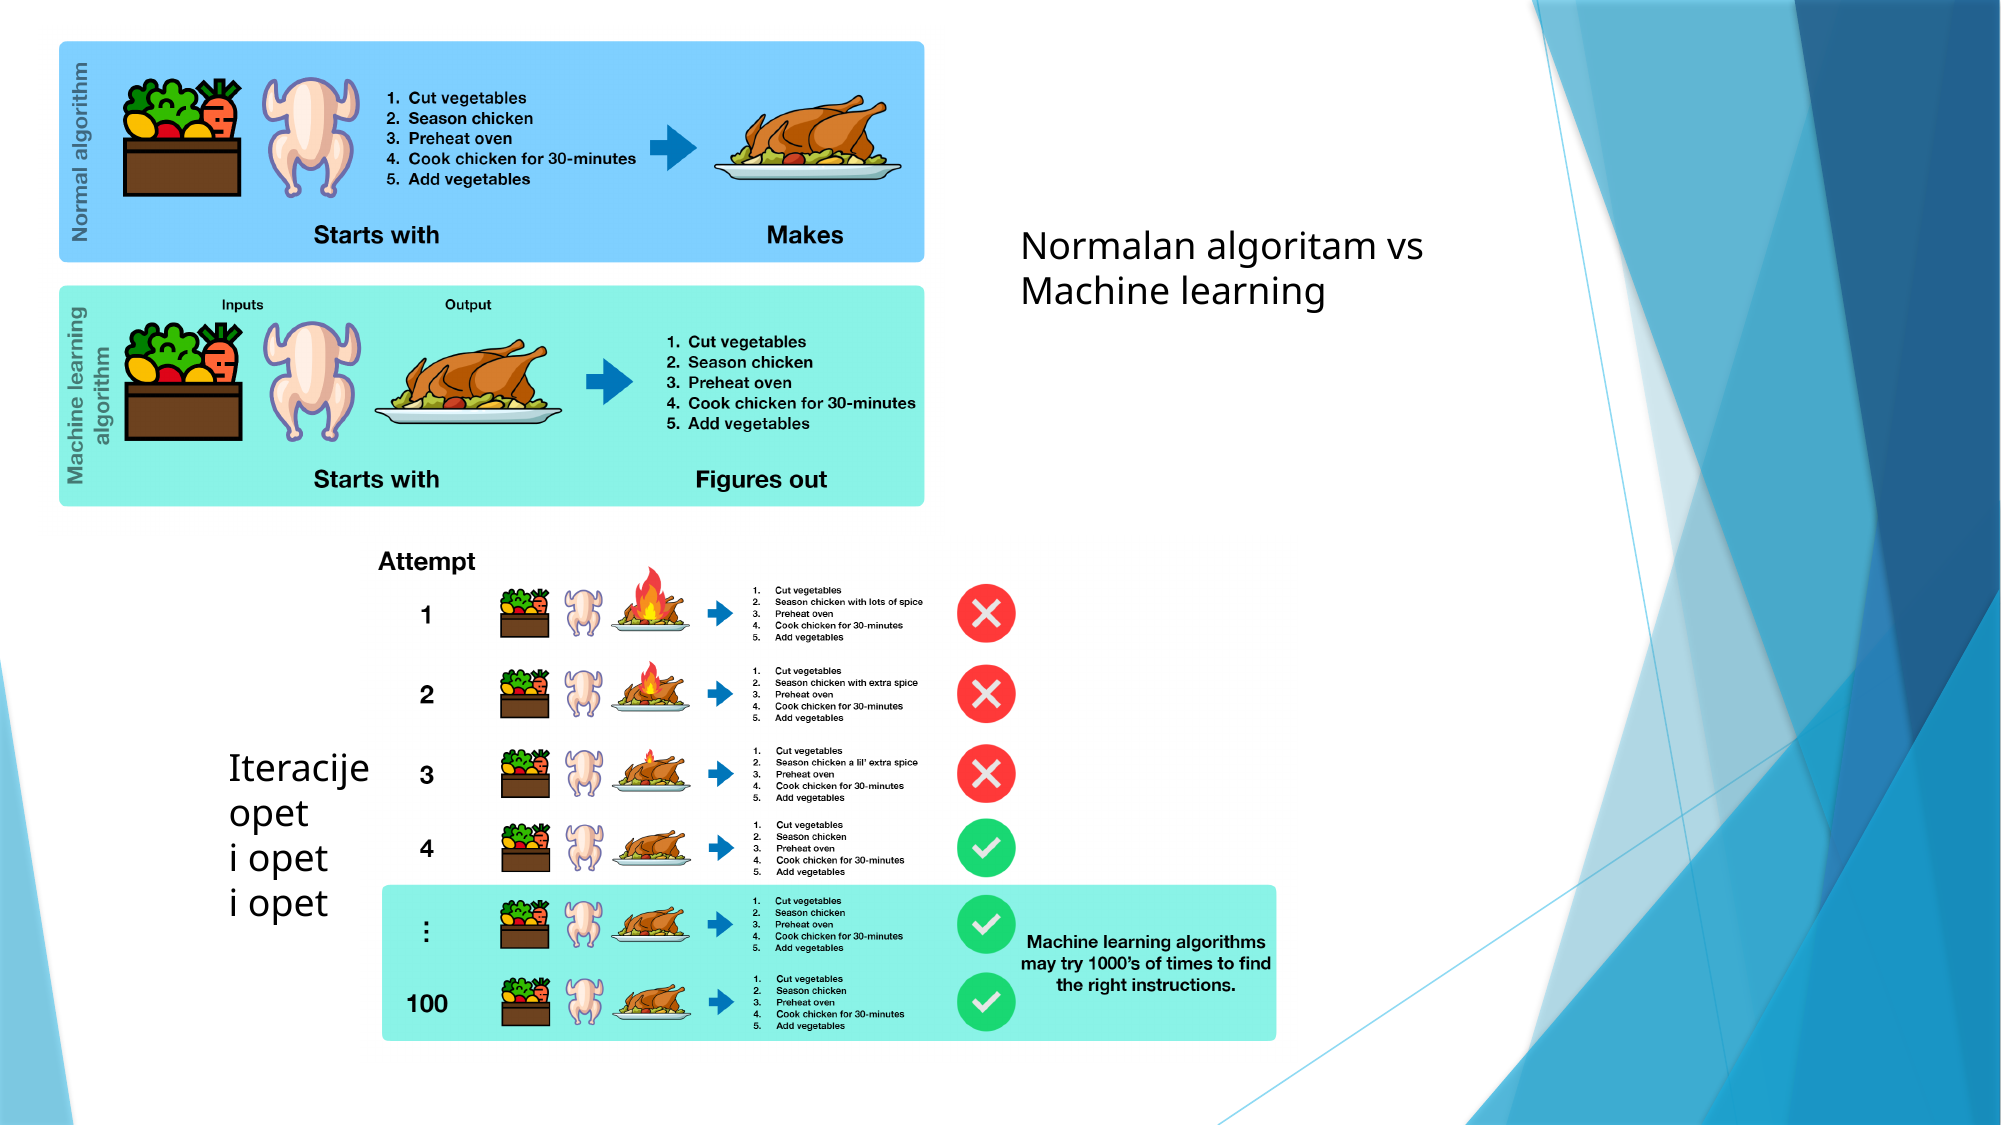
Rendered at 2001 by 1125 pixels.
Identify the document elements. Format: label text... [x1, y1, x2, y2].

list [360, 535, 1298, 1063]
text_box Iteracije opet i opet i opet [213, 736, 355, 931]
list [37, 25, 946, 537]
text_box Normalan algoritam vs Machine learning [1005, 214, 1440, 320]
